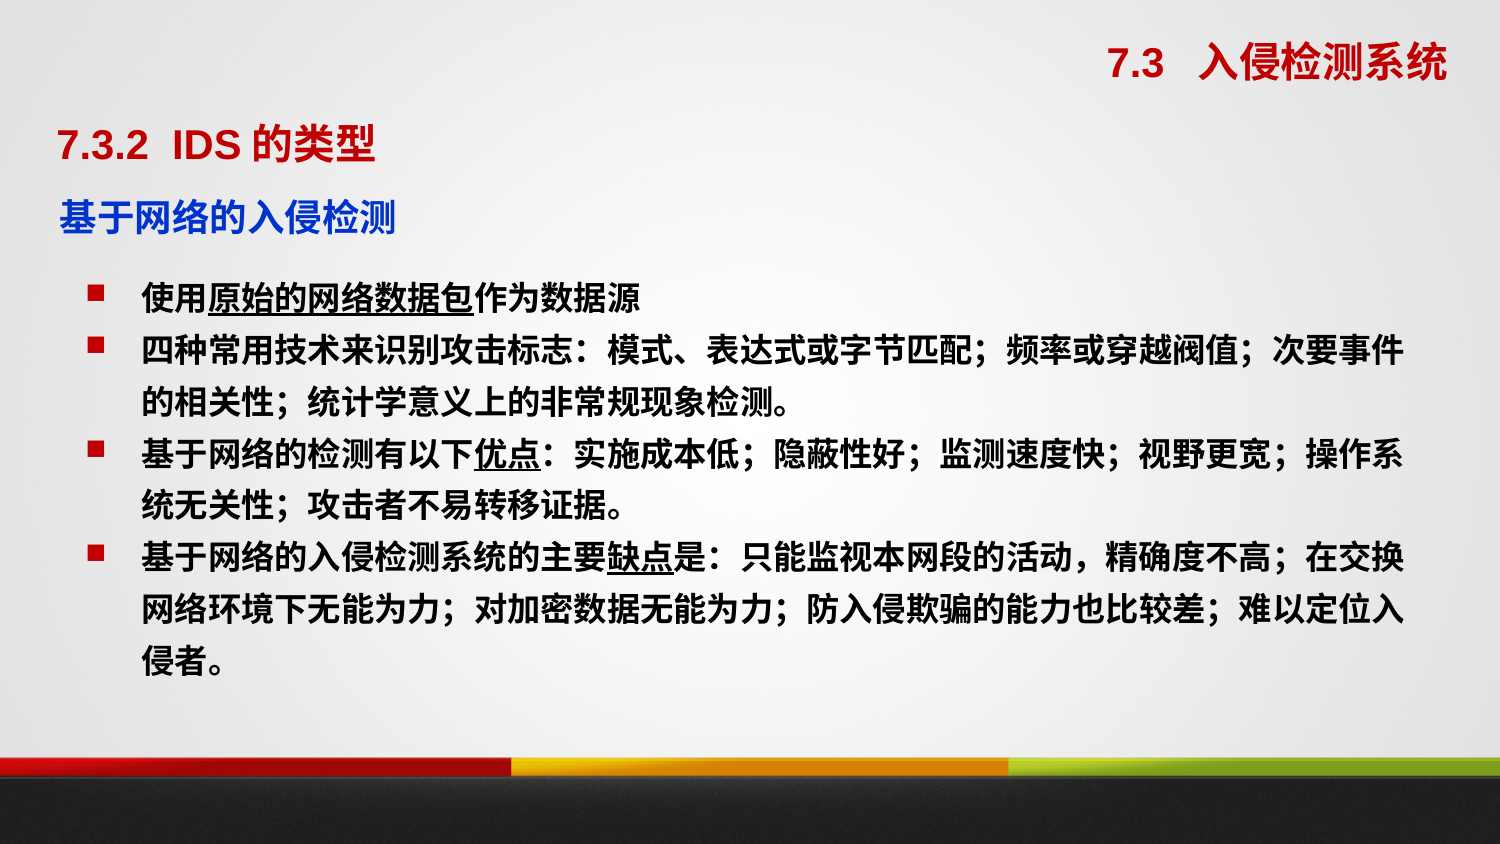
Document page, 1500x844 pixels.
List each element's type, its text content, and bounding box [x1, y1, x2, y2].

text_box 基于网络的入侵检测 [35, 187, 422, 246]
list 使用原始的网络数据包作为数据源 四种常用技术来识别攻击标志：模式、表达式或字节匹配；频率或穿越阀值；次要事件的相关性；统计学意义上的非常规现象检测。 基于网络的检测有以下优点：实施成本低；隐蔽性好；监测速度快；视野更宽；操作系统无关性；攻击者不易转移证据。 基于网络的入侵检测系统的主要缺点是：只能监视本网段的活动，精确度不高；在交换网络环境下无能为力；对加密数据无能为力；防入侵欺骗的能力也比较差；难以定位入侵者。 [70, 257, 1421, 717]
text_box 7.3 入侵检测系统 [1089, 35, 1465, 86]
picture [0, 0, 1500, 844]
text_box 7.3.2 IDS的类型 [35, 117, 399, 168]
